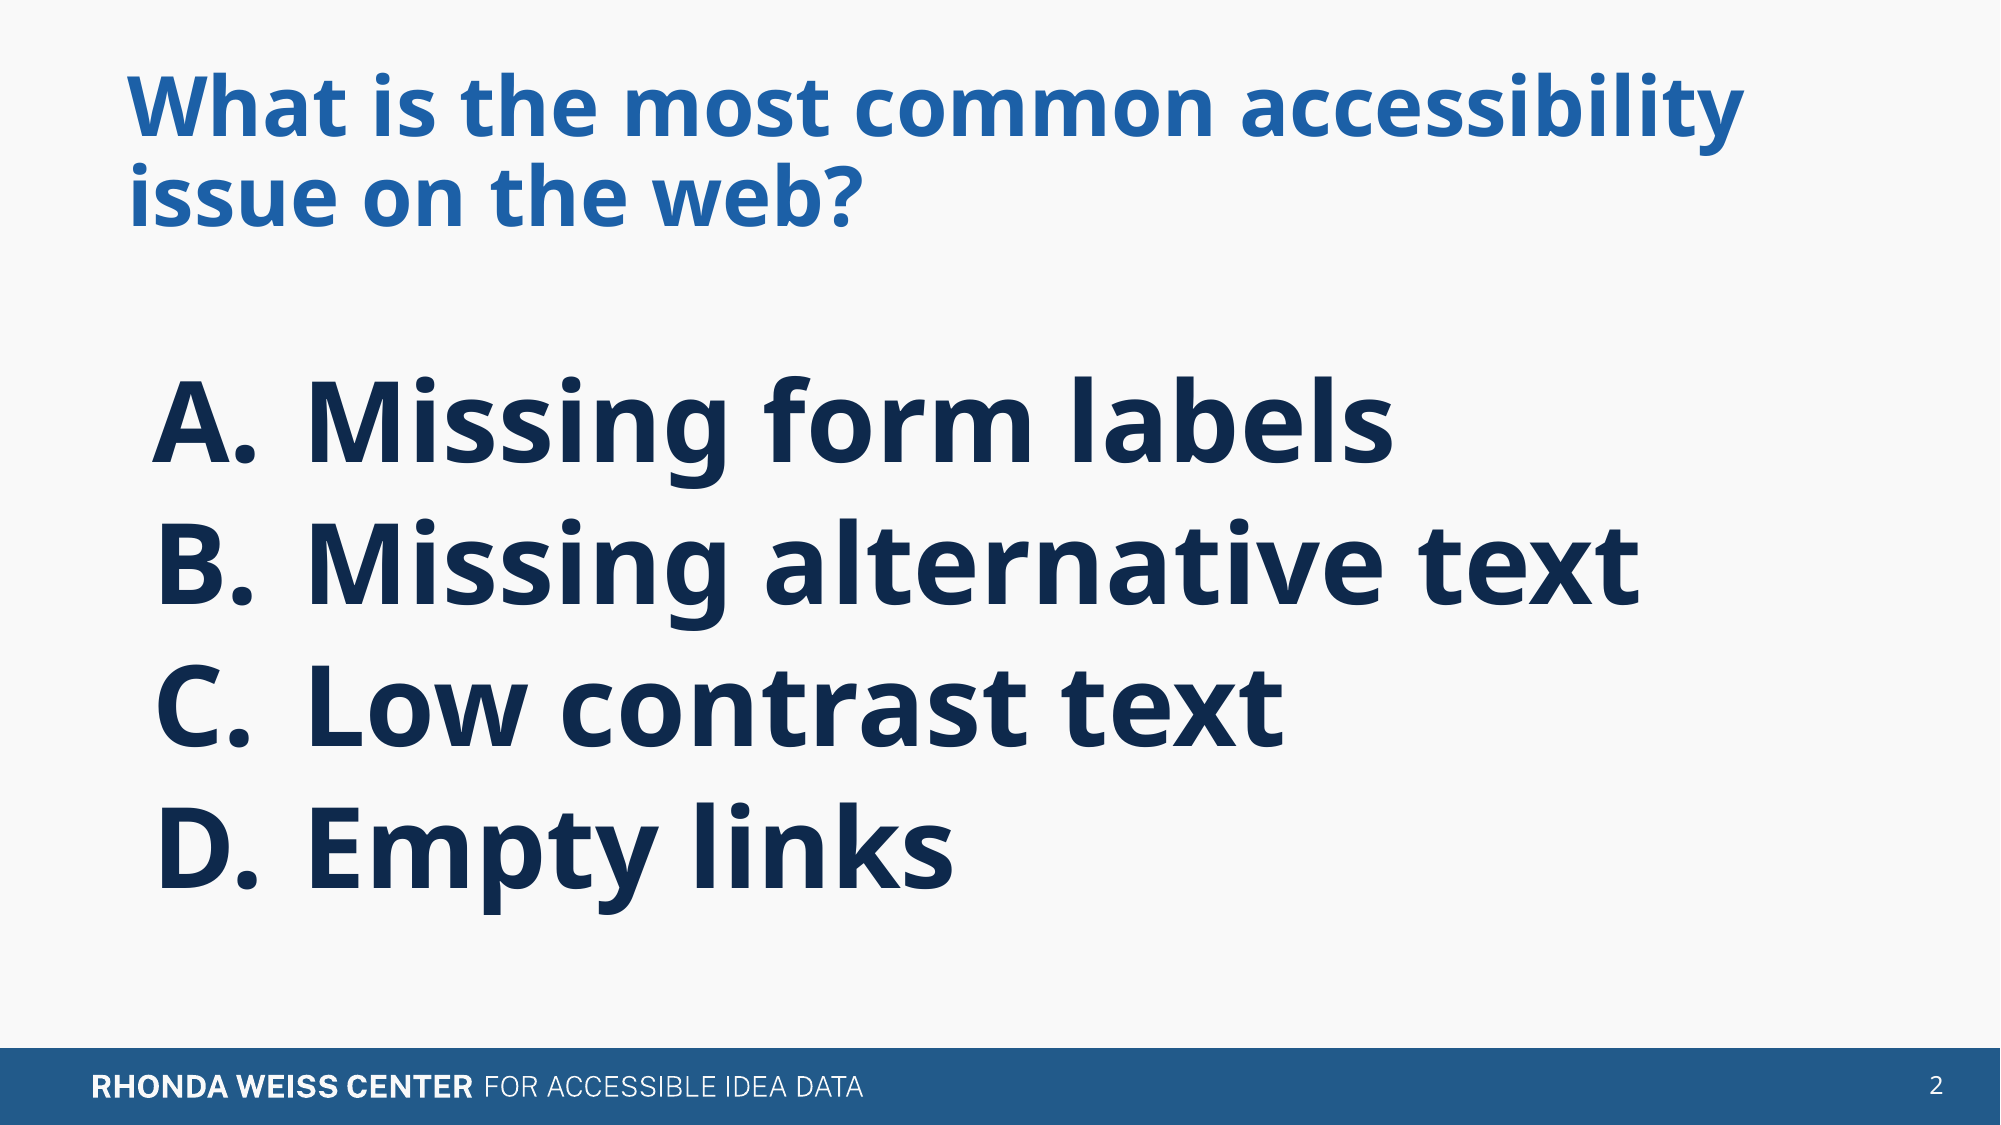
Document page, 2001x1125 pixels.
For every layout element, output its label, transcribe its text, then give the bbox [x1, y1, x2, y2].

title What is the most common accessibility issue on the web? [112, 60, 1885, 249]
list Missing form labels Missing alternative text Low contrast text Empty links [137, 265, 1863, 1013]
